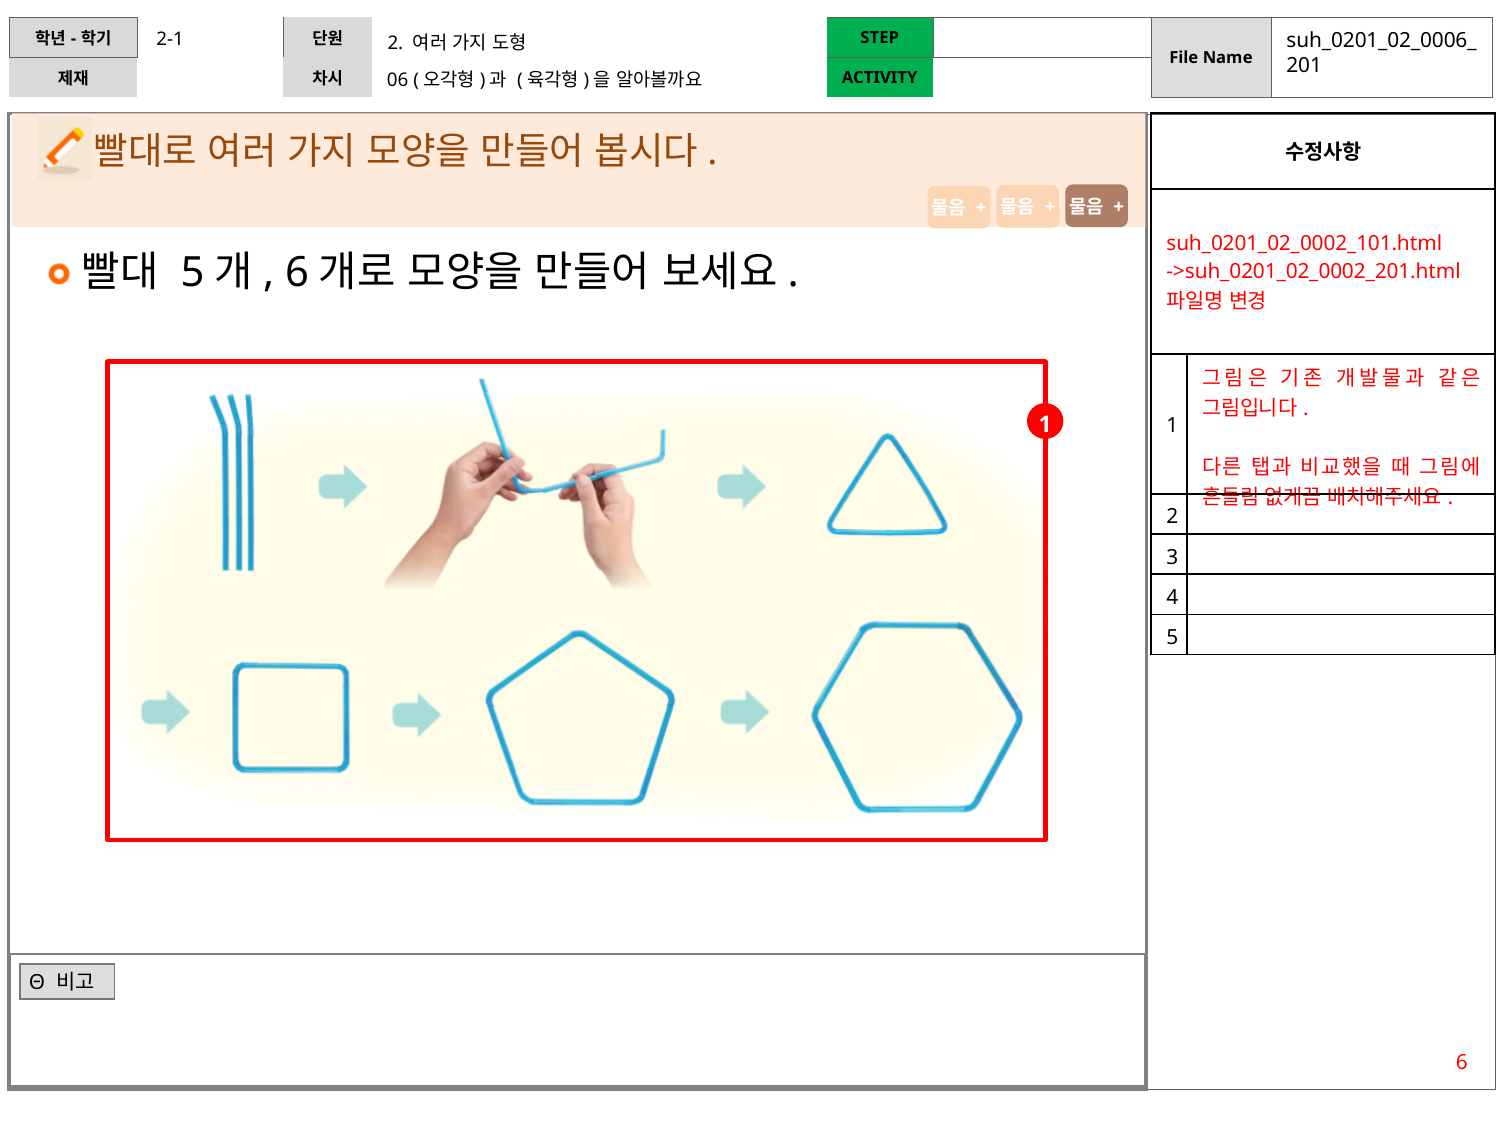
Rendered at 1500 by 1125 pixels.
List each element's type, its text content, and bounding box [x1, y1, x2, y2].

text_box 2-1 [141, 18, 284, 55]
table_cell [1188, 535, 1494, 573]
table_cell 4 [1152, 575, 1186, 614]
picture [36, 116, 92, 180]
picture [33, 245, 86, 300]
table_cell 그림은 기존 개발물과 같은 그림입니다. 다른 탭과 비교했을 때 그림에 흔들림 없게끔 배치해주세요. [1188, 355, 1494, 493]
table_cell 2 [1152, 495, 1186, 533]
text_box [106, 360, 1047, 370]
table_cell [1188, 615, 1494, 654]
table_cell [1188, 575, 1494, 614]
text_box 2. 여러 가지 도형 [372, 23, 828, 48]
table_cell [1188, 495, 1494, 533]
table_cell 3 [1152, 535, 1186, 573]
text_box 물음 + [996, 185, 1060, 228]
text_box 빨대로 여러 가지 모양을 만들어 봅시다. [94, 119, 1128, 180]
text_box 빨대 5개, 6개로 모양을 만들어 보세요. [67, 237, 1140, 303]
picture [107, 370, 1050, 856]
table_cell 1 [1152, 355, 1186, 493]
text_box 물음 + [1065, 184, 1128, 228]
text_box suh_0201_02_0006_201 [1271, 18, 1500, 84]
text_box 06 (오각형)과 (육각형)을 알아볼까요 [372, 60, 821, 96]
table_header 수정사항 [1152, 114, 1494, 188]
table_cell suh_0201_02_0002_101.html ->suh_0201_02_0002_201.html 파일명 변경 [1152, 190, 1494, 353]
text_box [11, 113, 1146, 228]
text_box 1 [1054, 403, 1066, 440]
text_box 물음 + [927, 185, 991, 229]
table_cell 5 [1152, 615, 1186, 654]
